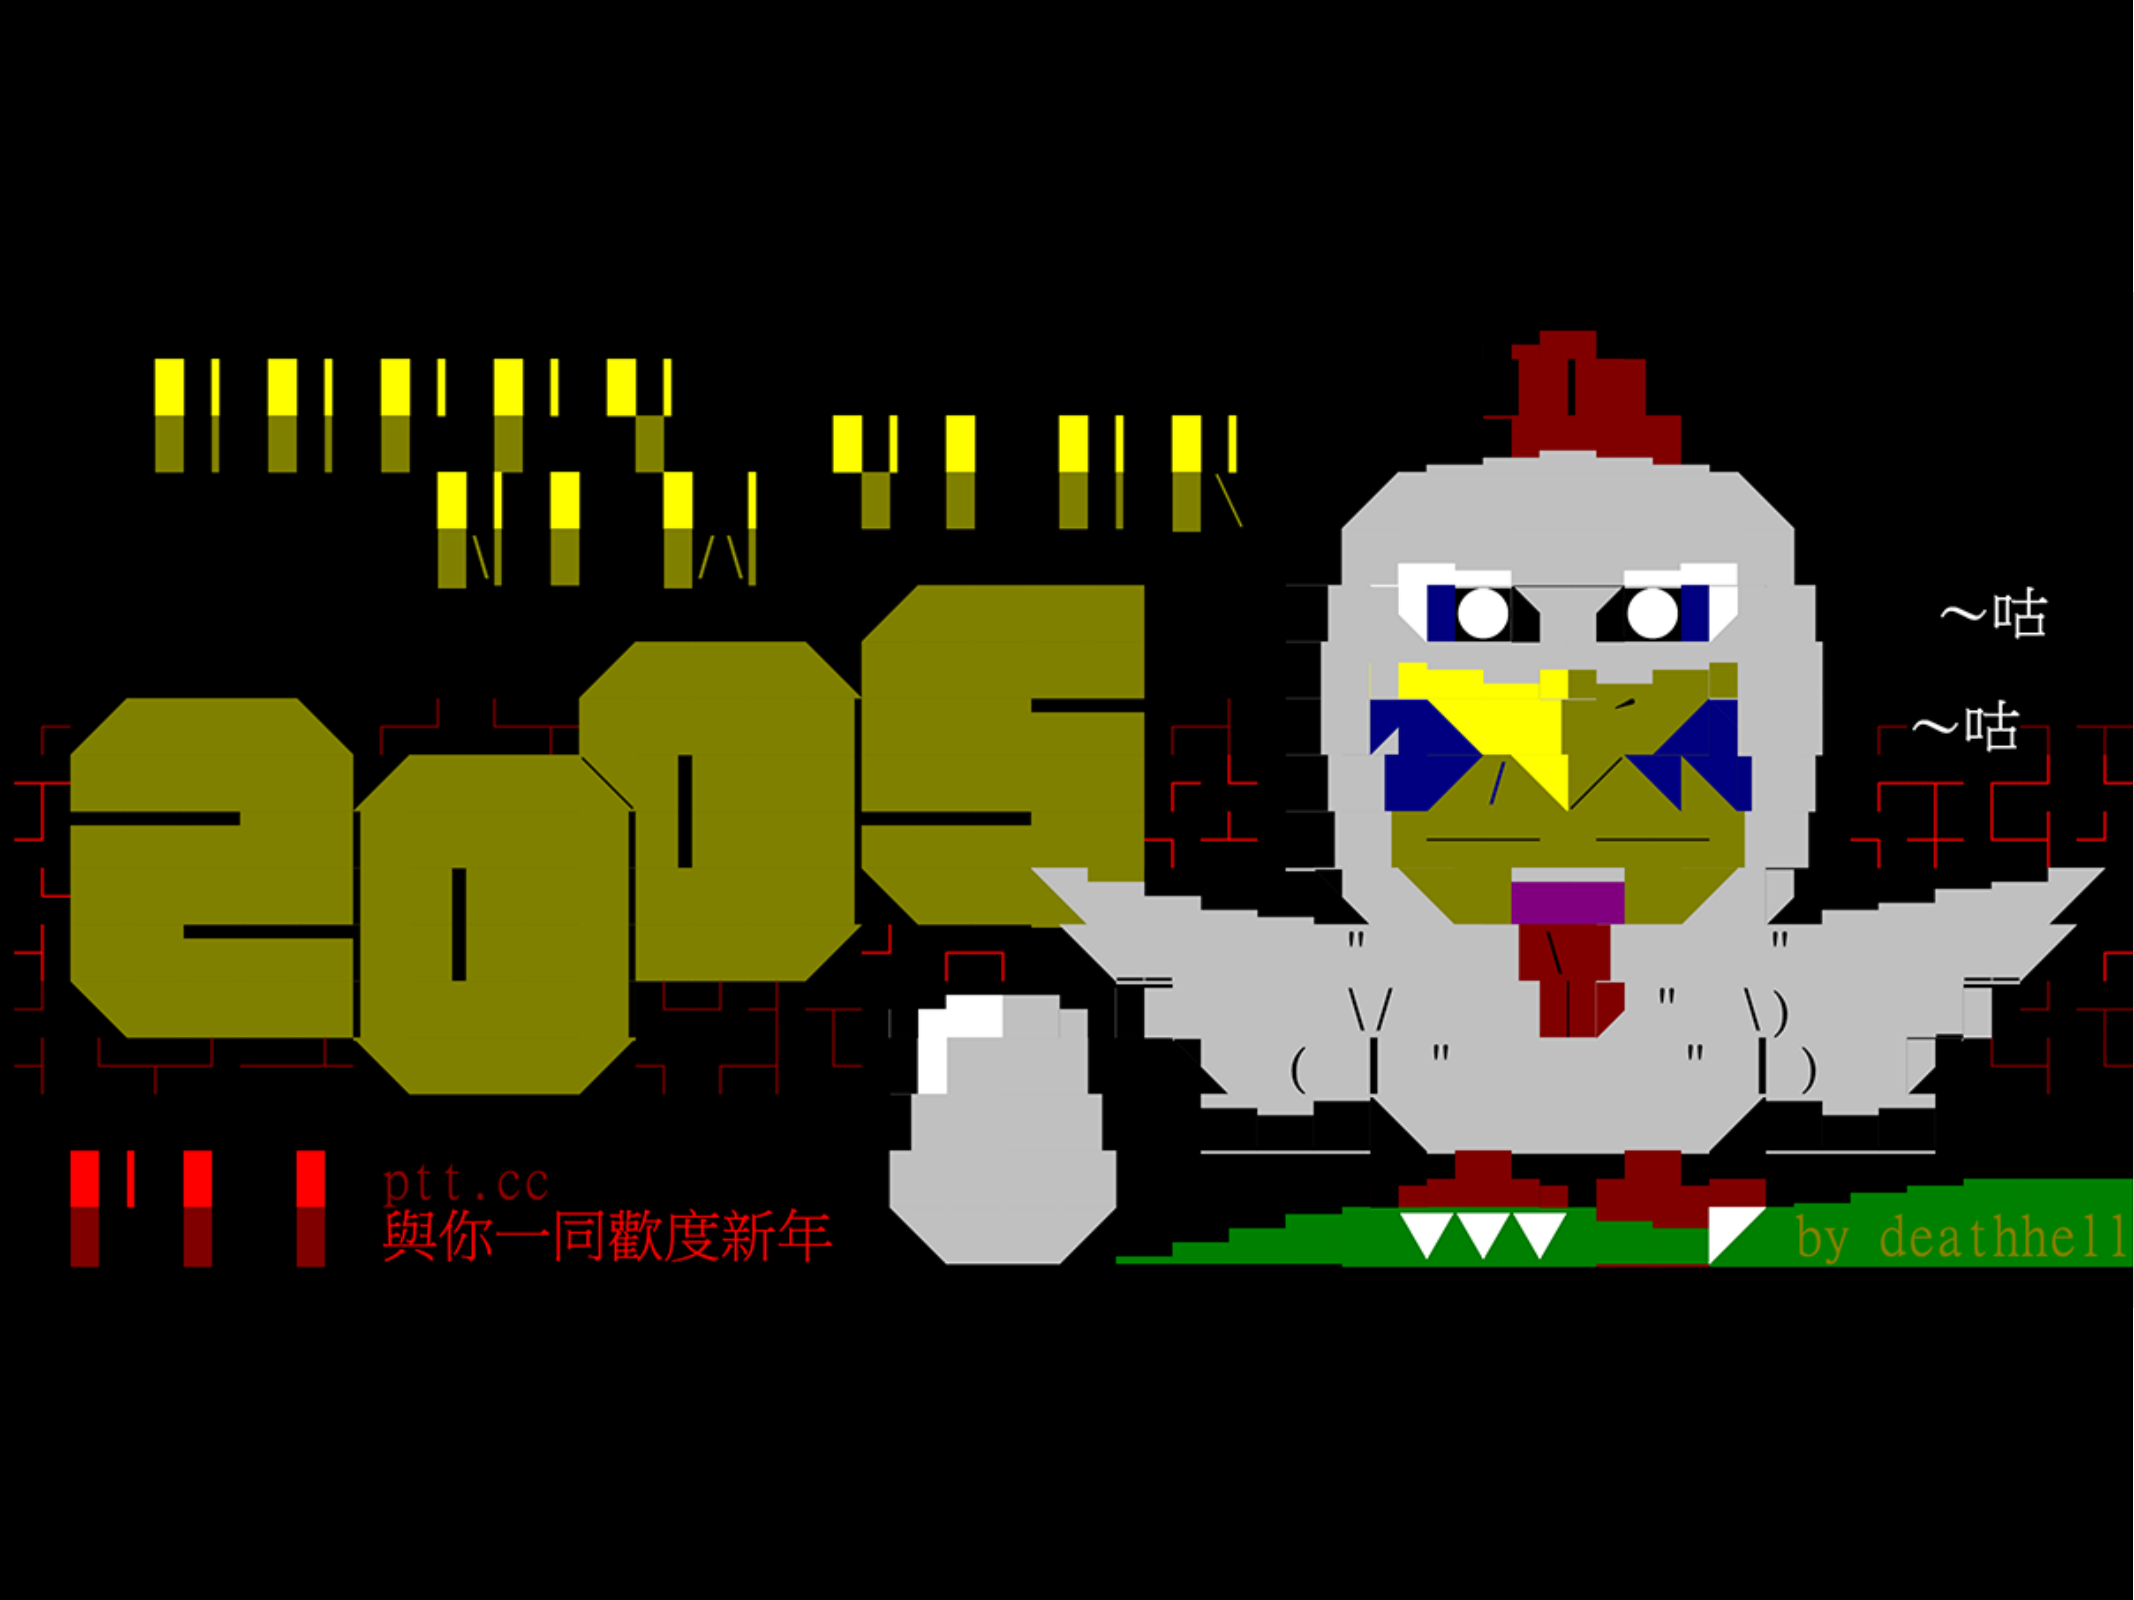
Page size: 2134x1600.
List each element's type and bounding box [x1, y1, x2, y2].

picture [0, 292, 2134, 1308]
